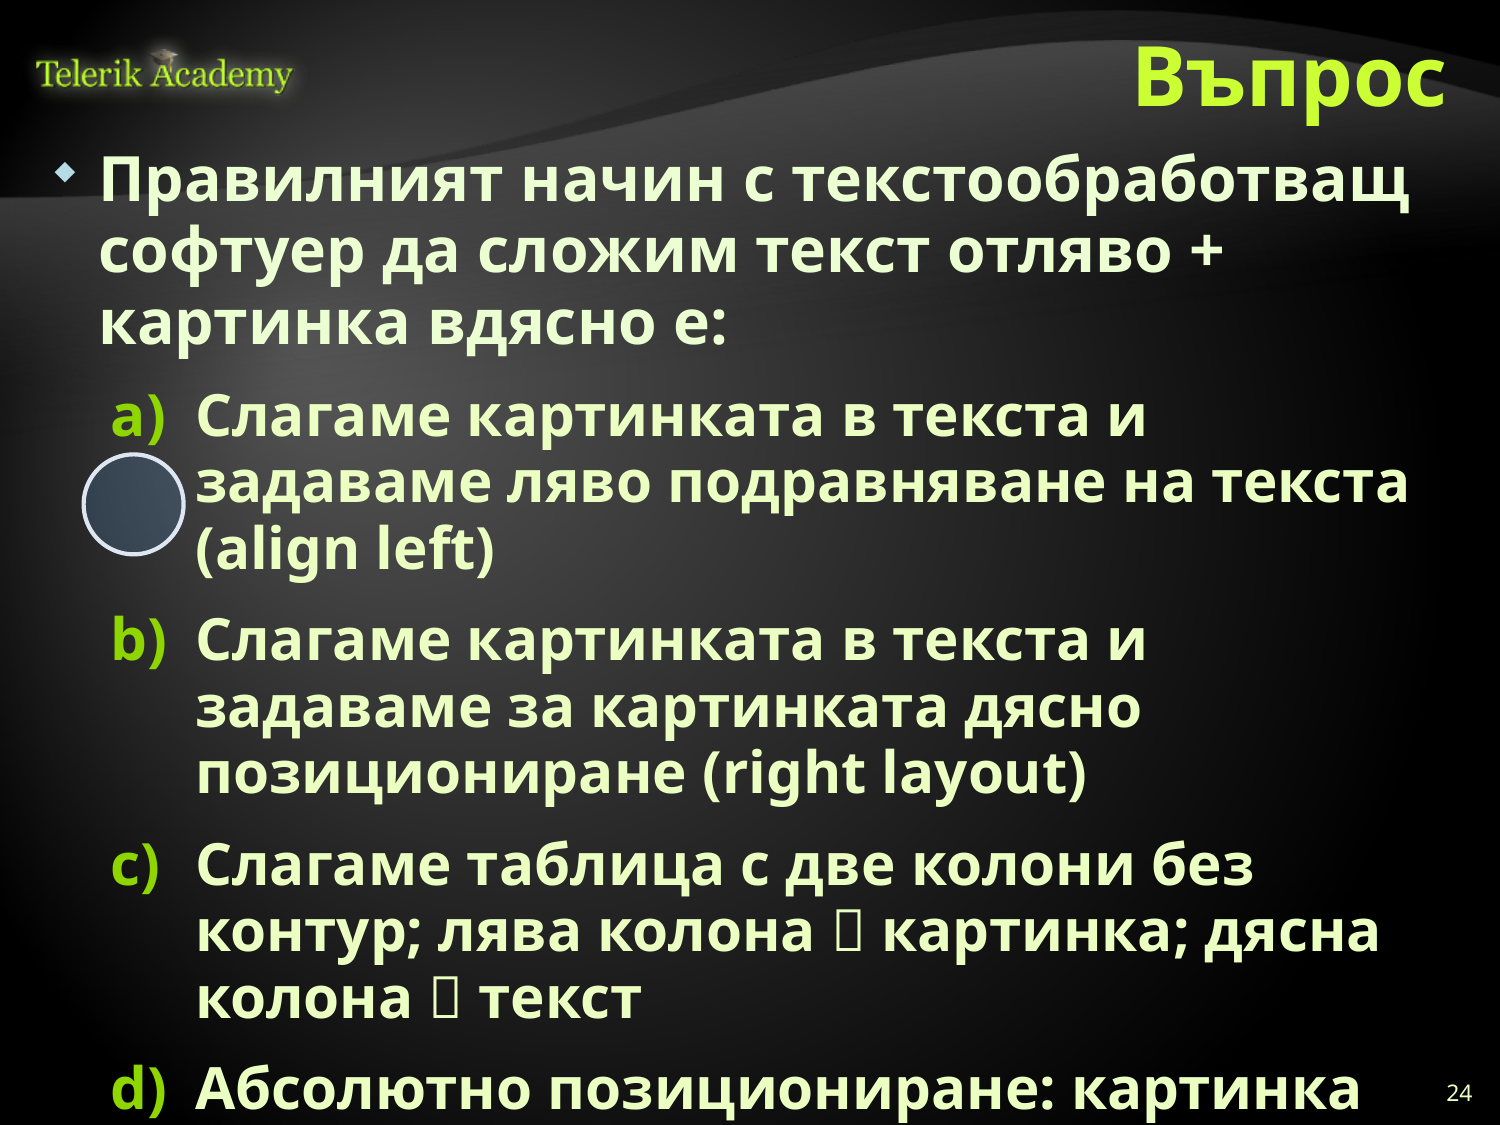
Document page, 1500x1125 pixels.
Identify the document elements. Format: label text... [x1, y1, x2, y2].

picture [0, 0, 1500, 1125]
list Правилният начин с текстообработващ софтуер да сложим текст отляво + картинка вдясно е: Слагаме картинката в текста и задаваме ляво подравняване на текста (align left) Слагаме картинката в текста и задаваме за картинката дясно позициониране (right layout) Слагаме таблица с две колони без контур; лява колона  картинка; дясна колона  текст Абсолютно позициониране: картинка вляво и текстова област с текста (text box) вдясно Два параграфа: ляво подравнен текст (align left) + дясно подравнена картинка (align right) [37, 137, 1463, 1063]
title Въпрос [300, 12, 1463, 137]
text_box [81, 452, 186, 557]
slide_number 24 [1412, 1074, 1488, 1113]
